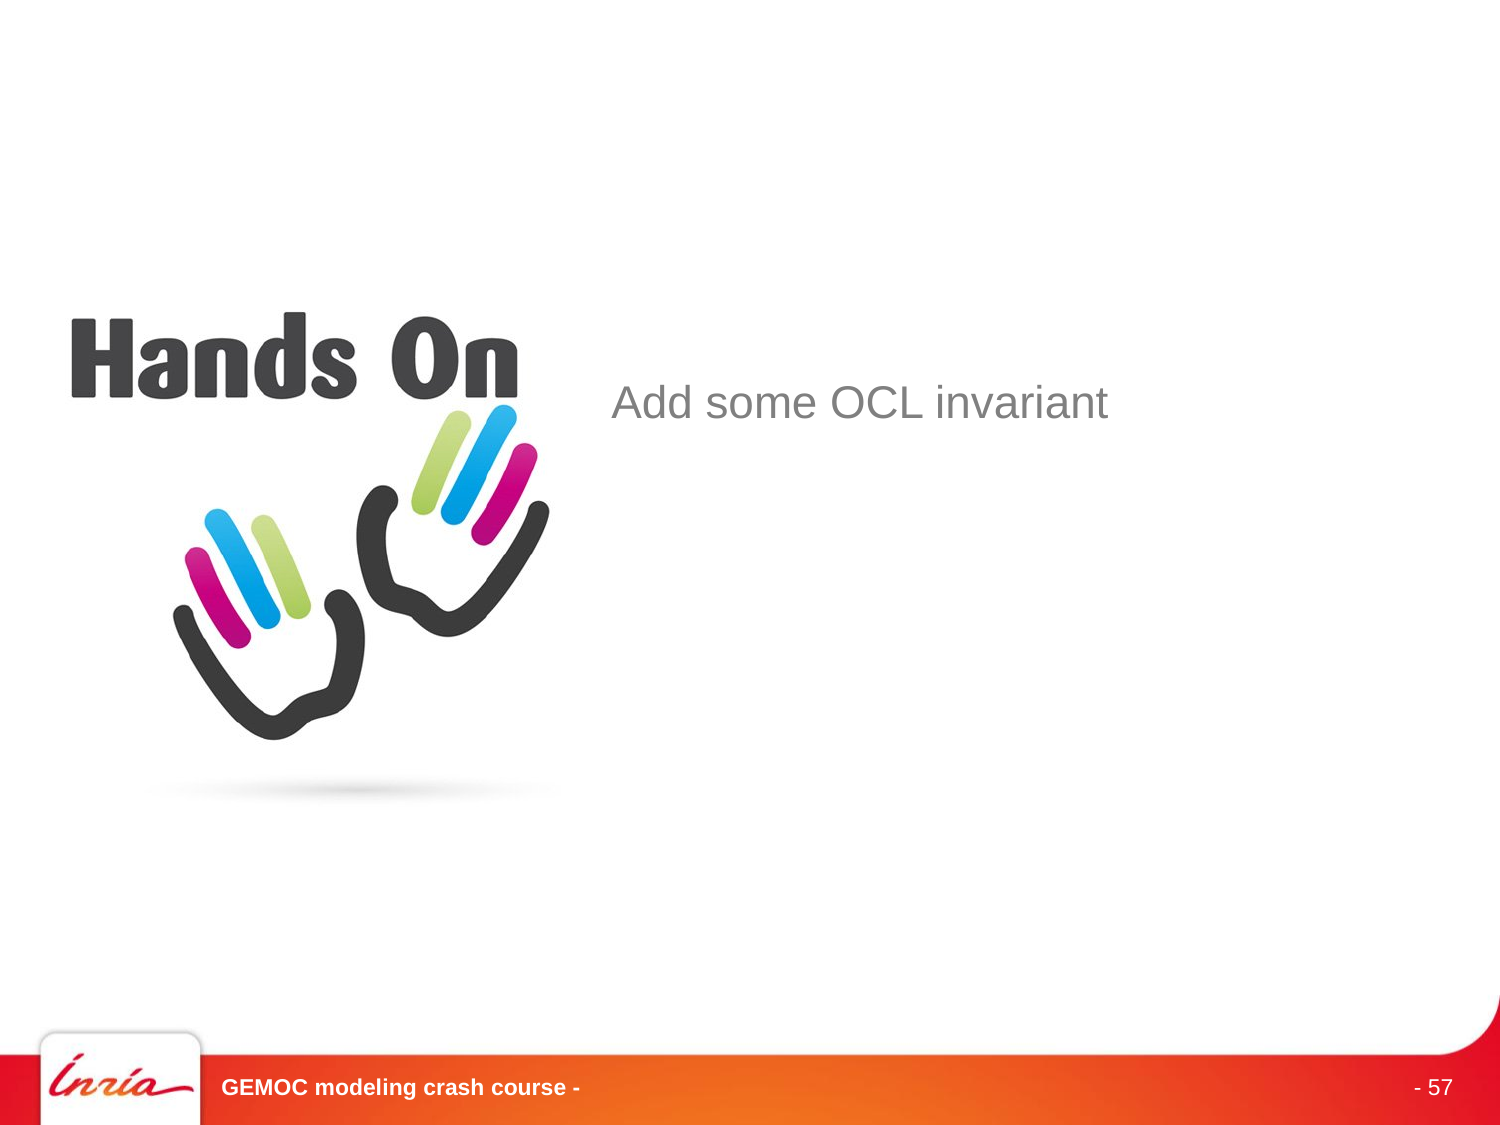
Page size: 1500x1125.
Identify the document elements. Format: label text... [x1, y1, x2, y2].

list Add some OCL invariant [596, 326, 1459, 1016]
footer GEMOC modeling crash course - [221, 1064, 1078, 1110]
picture [0, 947, 1500, 1125]
slide_number - 57 [1413, 1064, 1500, 1110]
picture [41, 302, 562, 807]
